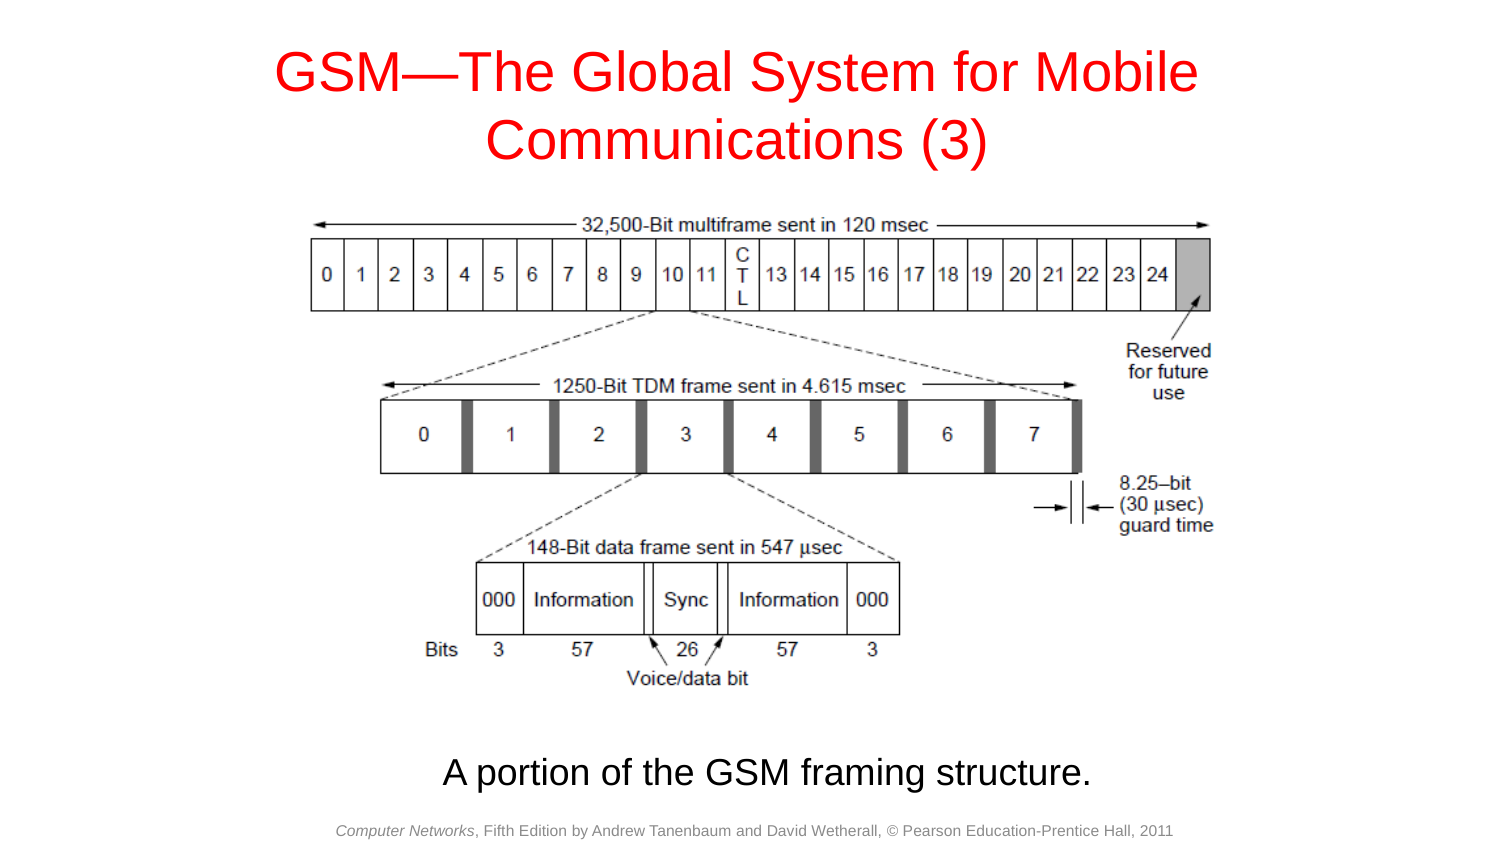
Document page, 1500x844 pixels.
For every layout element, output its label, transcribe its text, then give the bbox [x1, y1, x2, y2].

footer Computer Networks, Fifth Edition by Andrew Tanenbaum and David Wetherall, © Pearson Education-Prentice Hall, 2011 [224, 815, 1285, 844]
list A portion of the GSM framing structure. [222, 740, 1313, 844]
title GSM—The Global System for Mobile Communications (3) [62, 37, 1413, 169]
picture [299, 195, 1238, 702]
